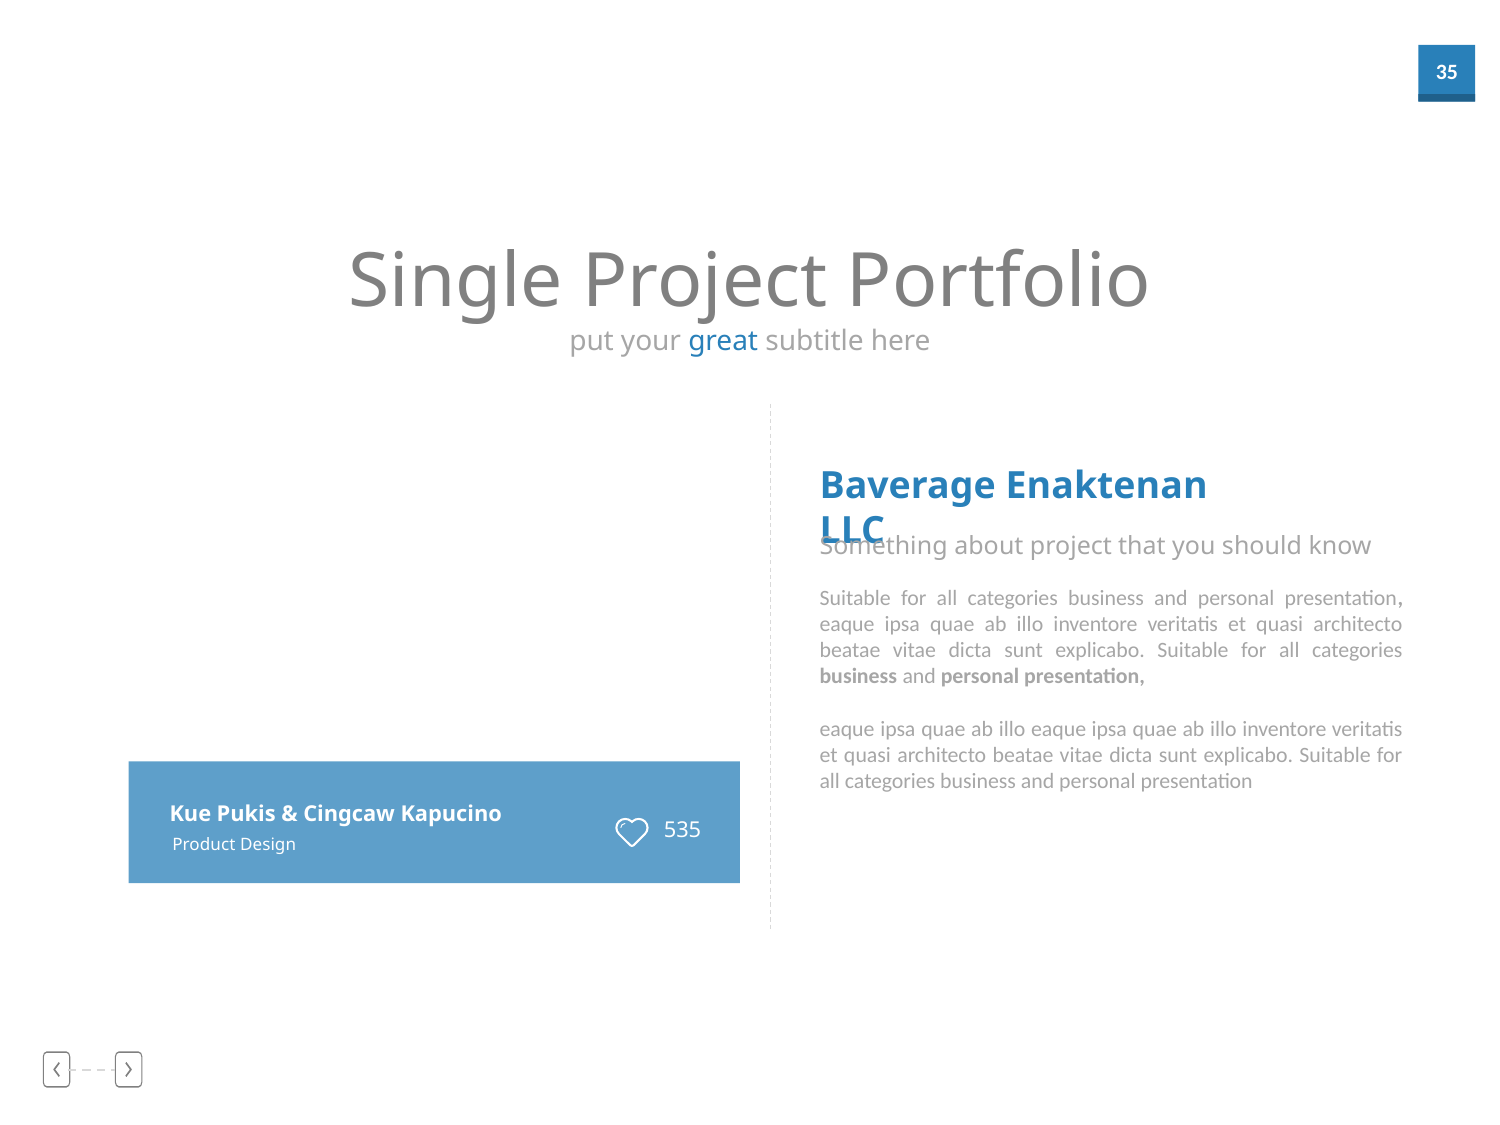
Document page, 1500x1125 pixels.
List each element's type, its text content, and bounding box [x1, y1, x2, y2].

picture [128, 419, 740, 884]
text_box Something about project that you should know [804, 522, 1445, 568]
text_box Suitable for all categories business and personal presentation, eaque ipsa quae ab illo inventore veritatis et quasi architecto beatae vitae dicta sunt explicabo. Suitable for all categories business and personal presentation, eaque ipsa quae ab illo eaque ipsa quae ab illo inventore veritatis et quasi architecto beatae vitae dicta sunt explicabo. Suitable for all categories business and personal presentation [804, 576, 1418, 801]
text_box put your great subtitle here [554, 330, 946, 364]
text_box Baverage Enaktenan LLC [804, 453, 1272, 522]
text_box Single Project Portfolio [333, 224, 1167, 330]
